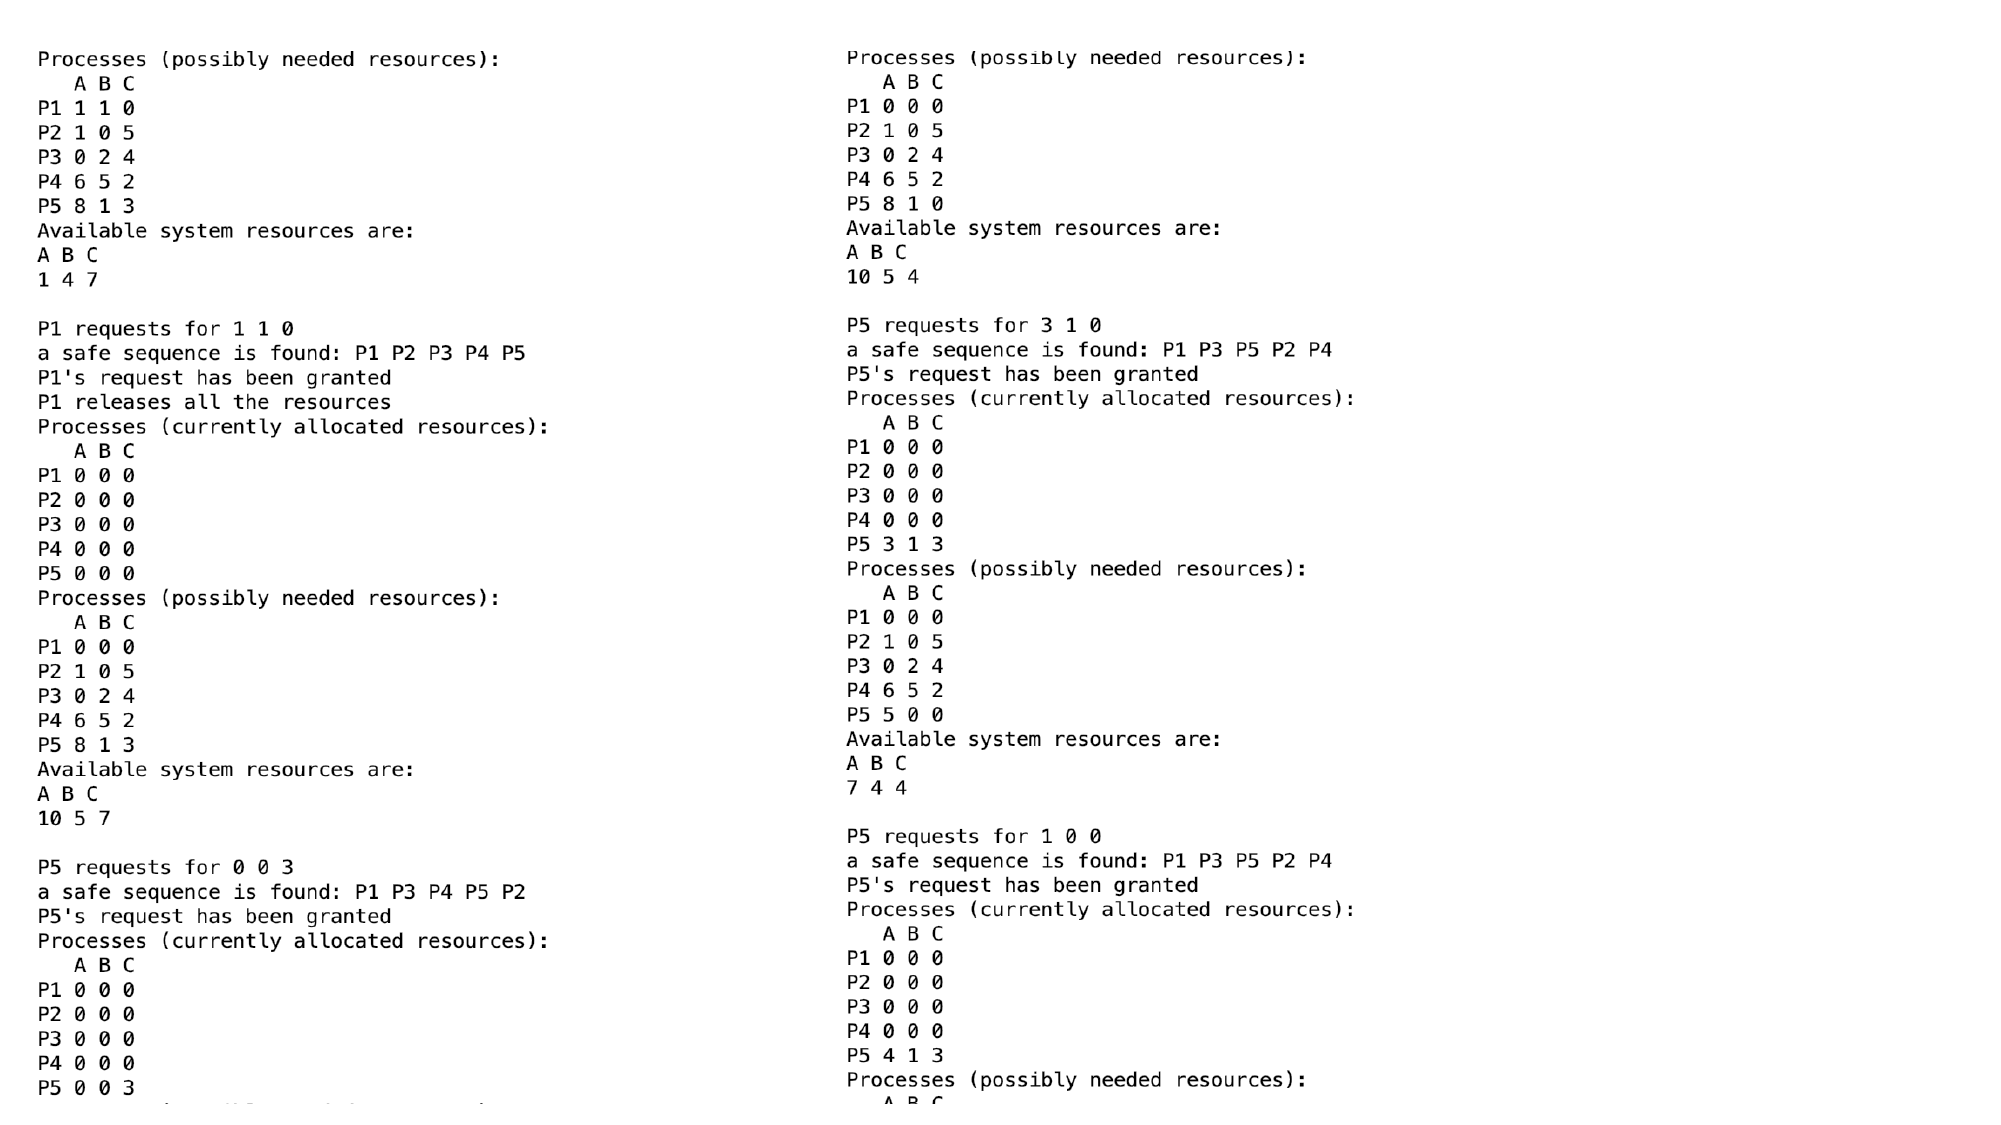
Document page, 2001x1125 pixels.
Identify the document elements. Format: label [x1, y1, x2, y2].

picture [28, 51, 1627, 1104]
